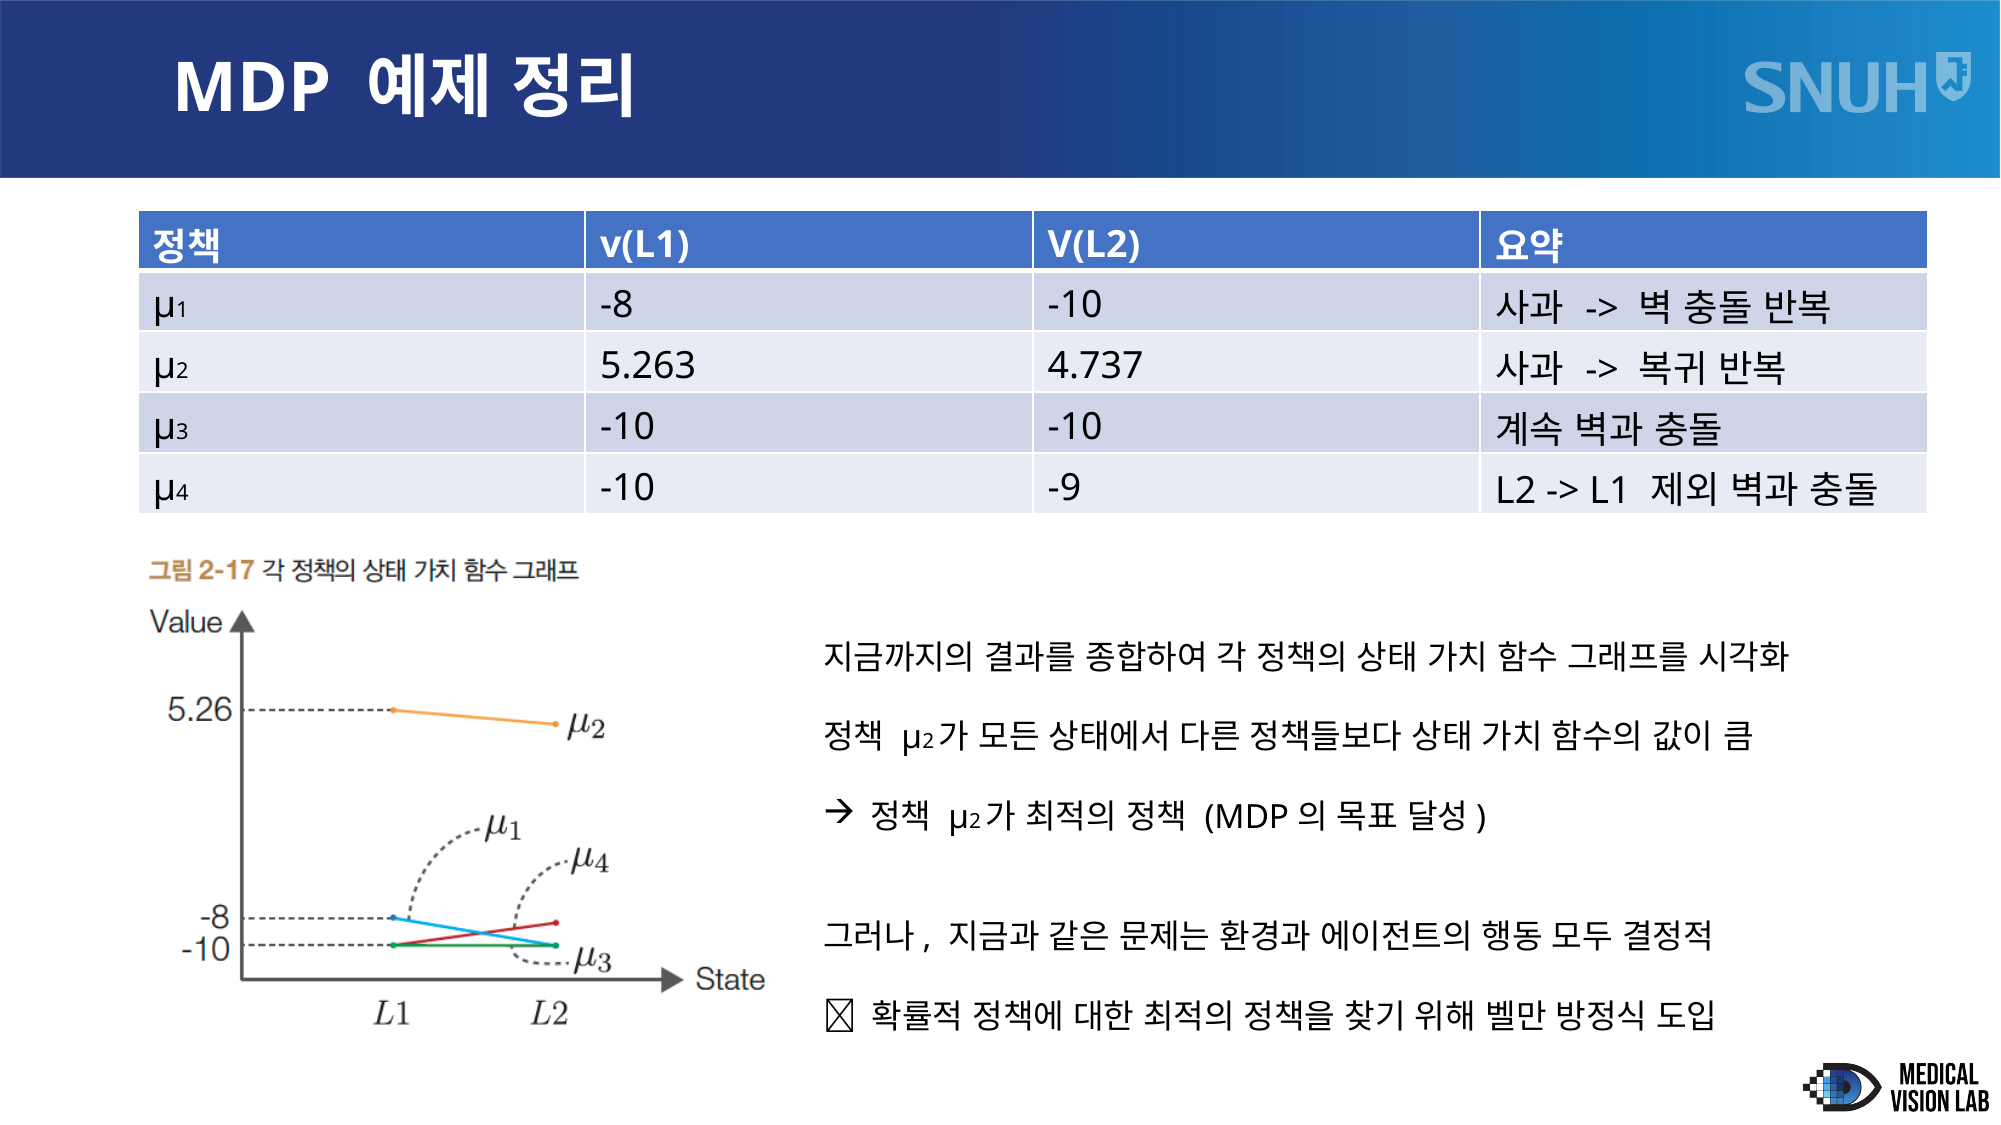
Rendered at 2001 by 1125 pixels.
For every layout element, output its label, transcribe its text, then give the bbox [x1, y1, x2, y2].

text_box [154, 515, 1846, 1125]
table_cell -10 [586, 393, 1032, 452]
title MDP 예제 정리 [157, 19, 1710, 160]
table_cell -10 [586, 454, 1032, 513]
table_cell 사과 -> 복귀 반복 [1481, 332, 1927, 391]
table_header 요약 [1481, 211, 1927, 268]
table_cell -10 [1034, 273, 1479, 330]
table_cell -8 [586, 273, 1032, 330]
text_box 지금까지의 결과를 종합하여 각 정책의 상태 가치 함수 그래프를 시각화 정책 μ2가 모든 상태에서 다른 정책들보다 상태 가치 함수의 값이 큼 정책 μ2가 최적의 정책 (MDP의 목표 달성) 그러나, 지금과 같은 문제는 환경과 에이전트의 행동 모두 결정적  확률적 정책에 대한 최적의 정책을 찾기 위해 벨만 방정식 도입 [808, 628, 1928, 1043]
table_cell μ1 [139, 273, 584, 330]
table_cell L2 -> L1 제외 벽과 충돌 [1481, 454, 1927, 513]
table_cell 4.737 [1034, 332, 1479, 391]
table_cell -10 [1034, 393, 1479, 452]
table_cell μ3 [139, 393, 584, 452]
table_header v(L1) [586, 211, 1032, 268]
table_header 정책 [139, 211, 584, 268]
picture [0, 0, 2000, 1125]
table_cell 5.263 [586, 332, 1032, 391]
table_cell -9 [1034, 454, 1479, 513]
table_cell μ4 [139, 454, 584, 513]
table_cell 사과 -> 벽 충돌 반복 [1481, 273, 1927, 330]
table_cell 계속 벽과 충돌 [1481, 393, 1927, 452]
table_cell μ2 [139, 332, 584, 391]
table_header V(L2) [1034, 211, 1479, 268]
